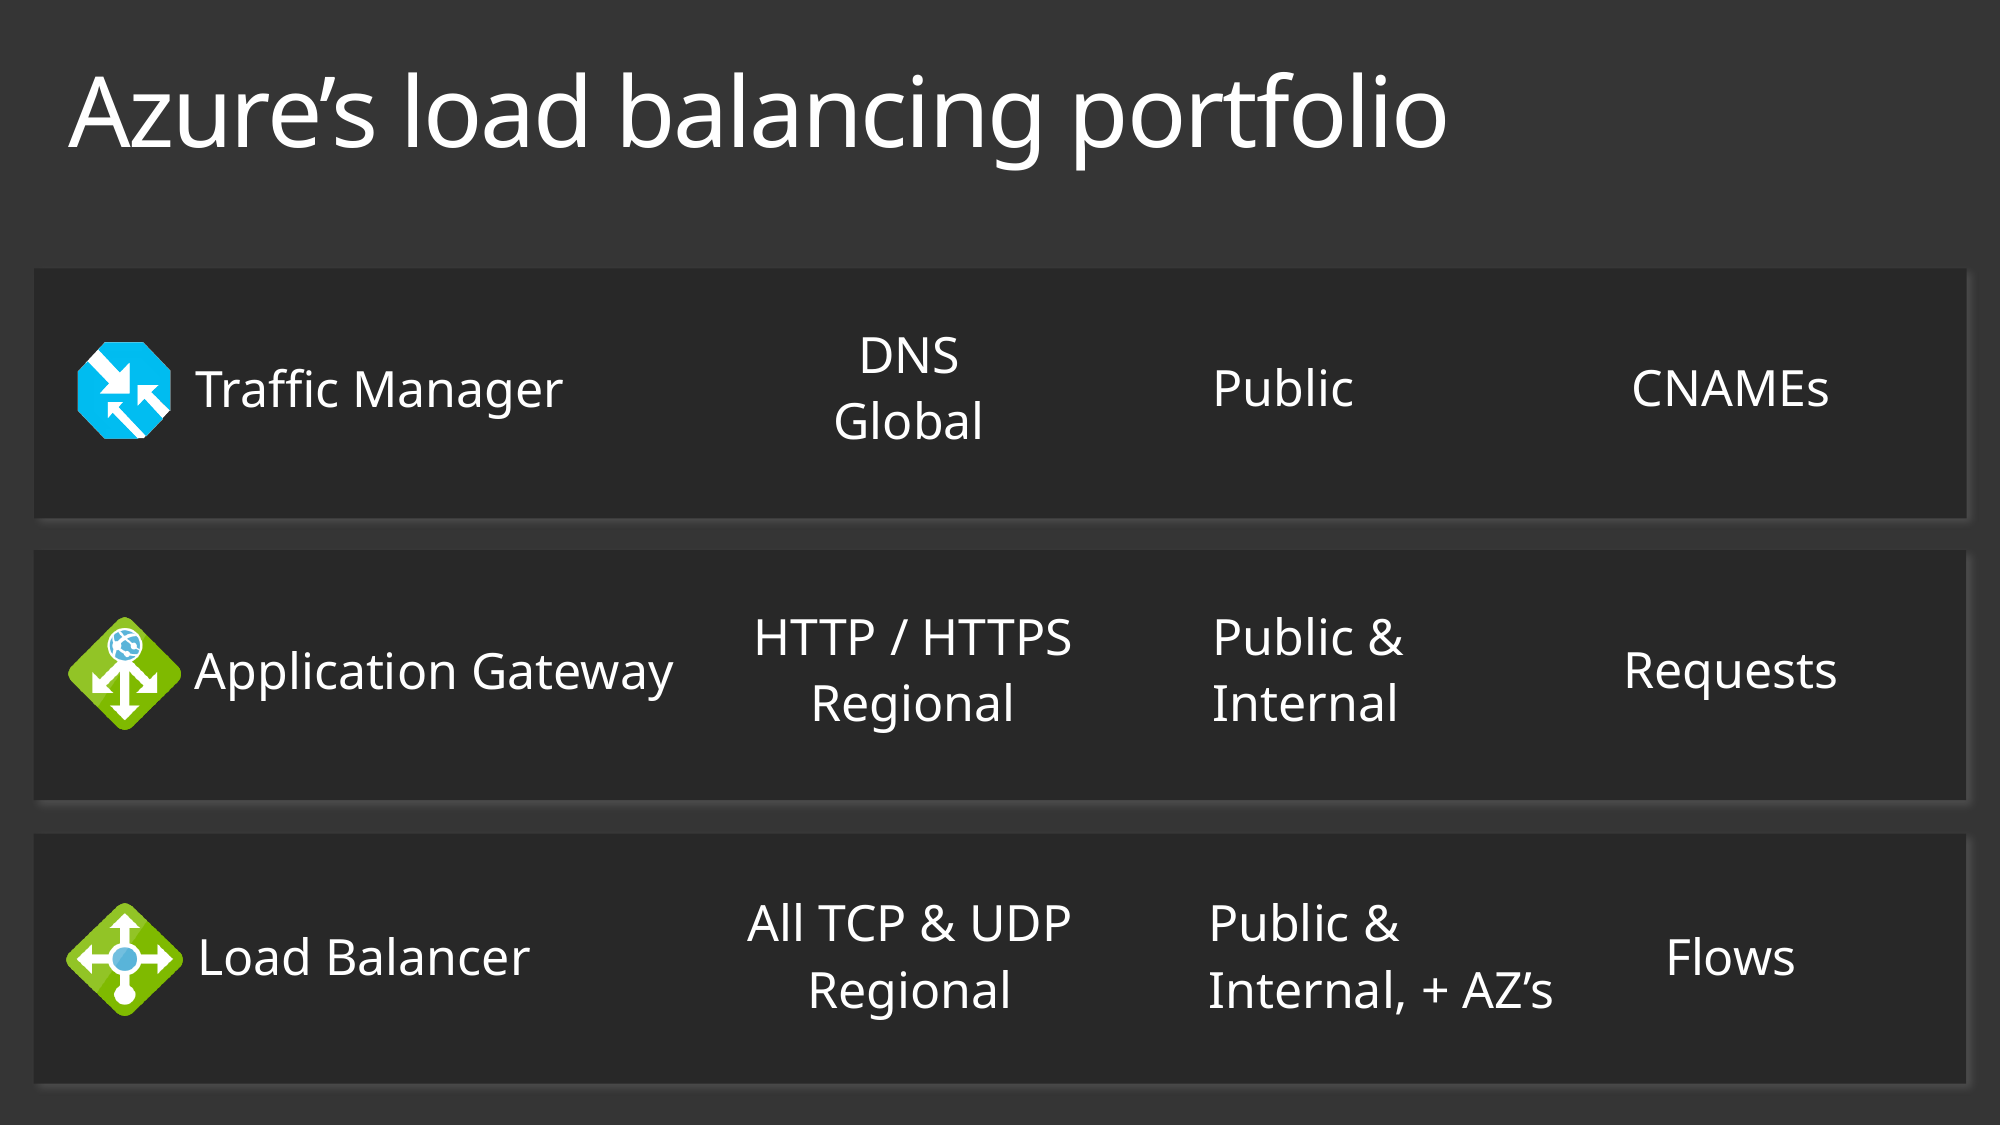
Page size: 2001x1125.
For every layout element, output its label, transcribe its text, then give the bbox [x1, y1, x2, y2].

text_box Load Balancer [184, 908, 562, 1011]
picture [68, 616, 182, 730]
text_box Public & Internal, + AZ’s [1178, 874, 1585, 1043]
text_box Flows [1634, 908, 1827, 1010]
text_box [33, 549, 1967, 801]
text_box Traffic Manager [165, 340, 595, 442]
text_box DNS Global [803, 306, 1016, 475]
picture [66, 903, 184, 1017]
text_box CNAMEs [1601, 339, 1861, 442]
text_box Public & Internal [1182, 588, 1434, 757]
text_box [33, 268, 1967, 519]
text_box All TCP & UDP Regional [717, 874, 1103, 1043]
text_box Application Gateway [182, 622, 705, 725]
text_box Public [1182, 339, 1385, 442]
title Azure’s load balancing portfolio [44, 47, 1957, 196]
text_box [33, 833, 1967, 1084]
text_box HTTP / HTTPS Regional [723, 588, 1103, 757]
text_box Requests [1593, 621, 1869, 724]
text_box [75, 342, 172, 441]
